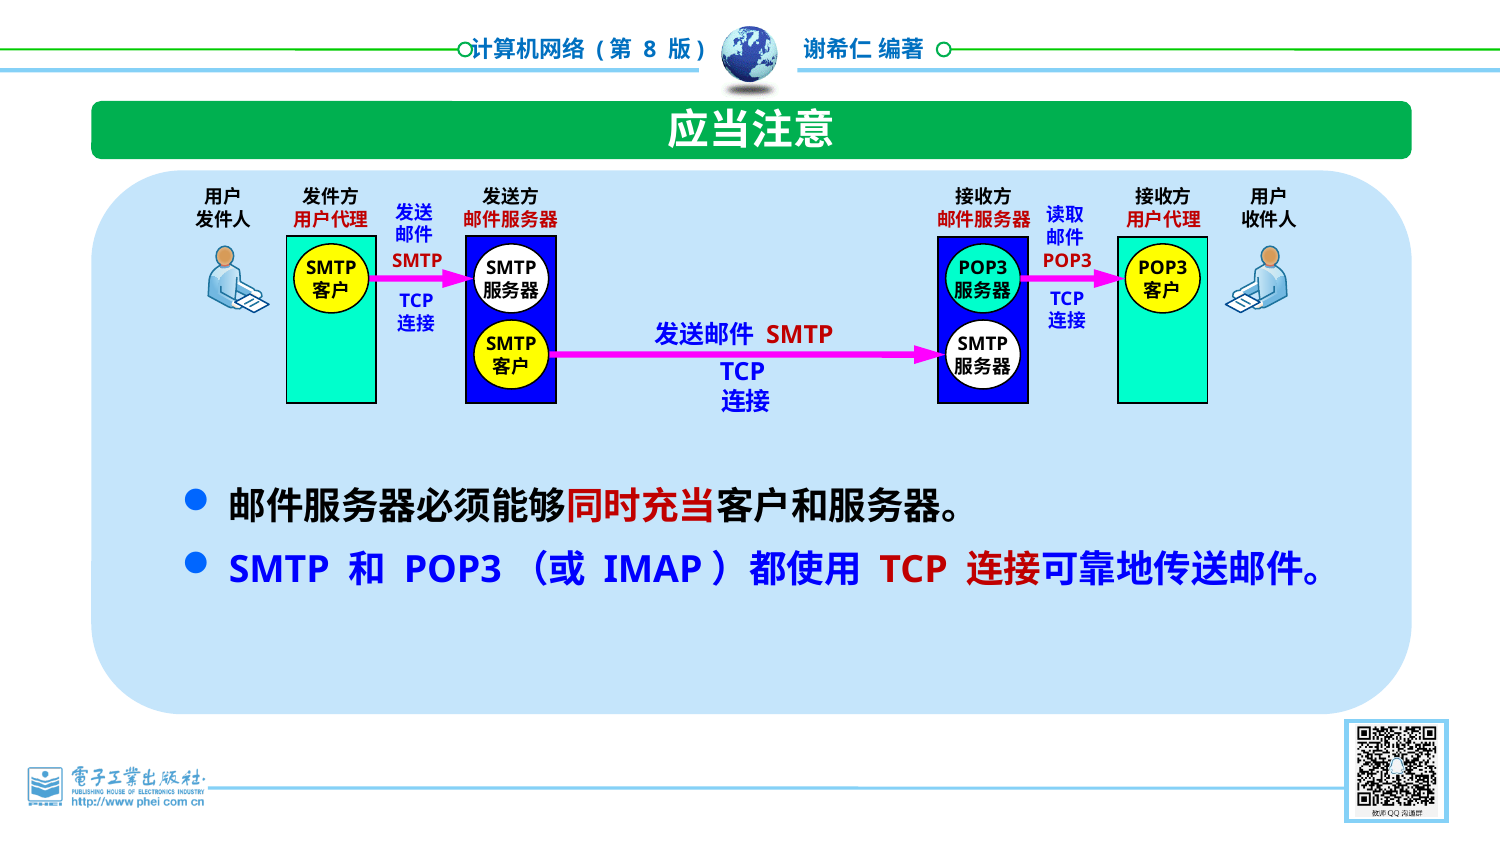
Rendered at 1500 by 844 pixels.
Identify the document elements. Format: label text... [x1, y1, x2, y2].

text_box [1026, 195, 1109, 280]
text_box [1112, 274, 1126, 283]
text_box SMTP 客户 [473, 319, 549, 389]
text_box [91, 100, 653, 160]
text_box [374, 192, 461, 280]
text_box 接收方 用户代理 [1111, 177, 1216, 238]
text_box TCP 连接 [705, 347, 787, 423]
text_box 用户 发件人 [180, 177, 267, 238]
text_box 用户 收件人 [1226, 177, 1313, 238]
text_box [1117, 238, 1208, 403]
text_box TCP 连接 [382, 287, 451, 342]
text_box POP3 服务器 [945, 243, 1021, 313]
picture [719, 24, 779, 95]
text_box 发送邮件 SMTP [639, 311, 849, 354]
text_box 发送方 邮件服务器 [448, 177, 573, 238]
text_box [466, 238, 557, 403]
text_box POP3 客户 [1125, 243, 1201, 313]
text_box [202, 240, 275, 324]
text_box TCP 连接 [1033, 288, 1101, 339]
text_box [850, 101, 1412, 160]
text_box [89, 168, 1414, 717]
text_box 接收方 邮件服务器 [922, 177, 1046, 238]
text_box 邮件服务器必须能够同时充当客户和服务器。 SMTP 和 POP3（或 IMAP）都使用 TCP 连接可靠地传送邮件。 [167, 457, 1374, 598]
text_box [286, 238, 377, 403]
text_box [464, 275, 473, 282]
text_box [787, 348, 946, 361]
picture [1355, 724, 1438, 817]
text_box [1219, 240, 1293, 324]
text_box SMTP 客户 [293, 243, 369, 313]
text_box SMTP 服务器 [473, 243, 549, 313]
text_box [938, 237, 1028, 403]
text_box 发件方 用户代理 [278, 177, 384, 238]
text_box 应当注意 [653, 95, 850, 161]
picture [23, 764, 208, 809]
text_box SMTP 服务器 [945, 319, 1021, 389]
